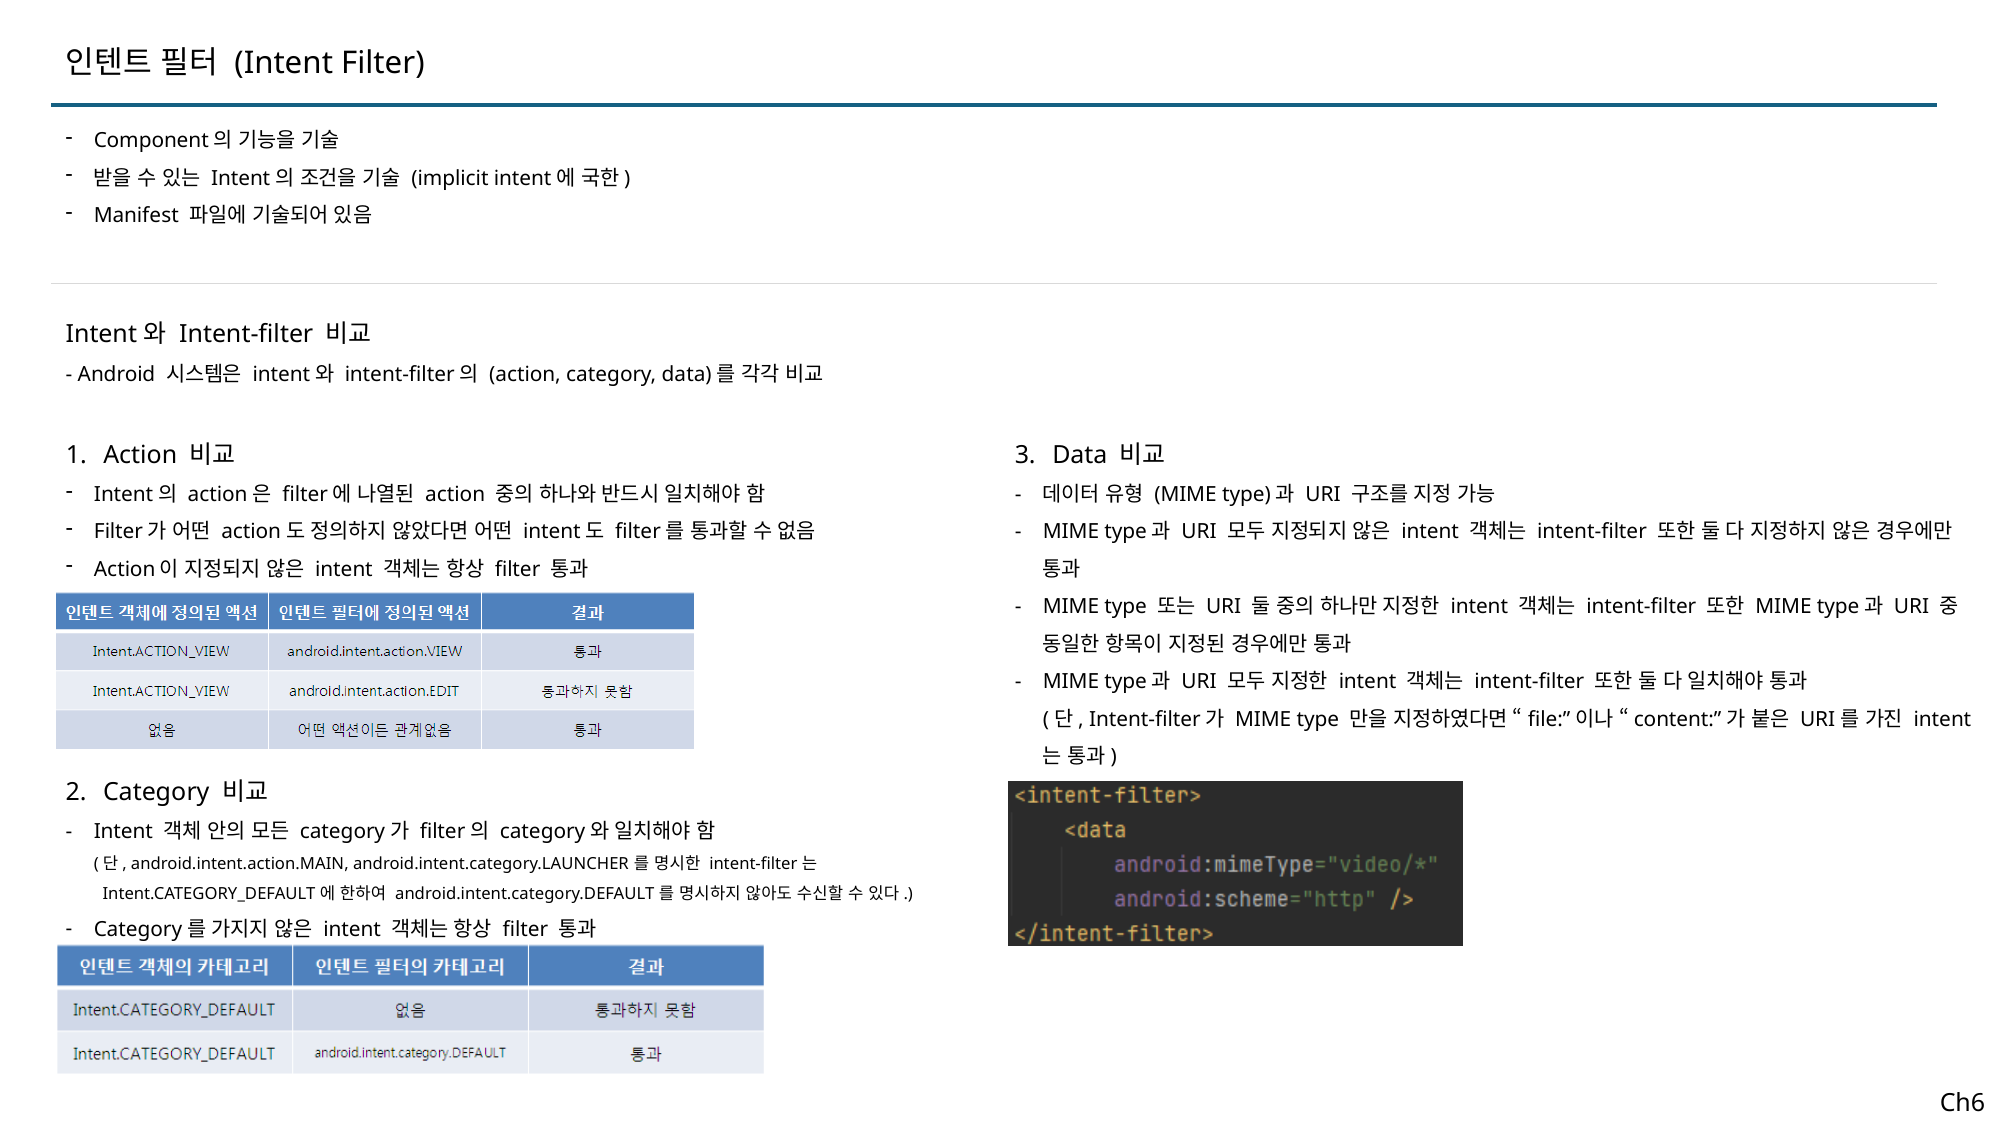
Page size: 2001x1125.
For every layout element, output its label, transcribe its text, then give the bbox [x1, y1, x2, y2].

text_box Intent와 Intent-filter 비교 - Android 시스템은 intent와 intent-filter의 (action, category, data)를 각각 비교 [50, 295, 1194, 393]
text_box Ch6 [1913, 1079, 2000, 1125]
text_box Data 비교 데이터 유형 (MIME type)과 URI 구조를 지정 가능 MIME type과 URI 모두 지정되지 않은 intent 객체는 intent-filter 또한 둘 다 지정하지 않은 경우에만 통과 MIME type 또는 URI 둘 중의 하나만 지정한 intent 객체는 intent-filter 또한 MIME type과 URI 중 동일한 항목이 지정된 경우에만 통과 MIME type과 URI 모두 지정한 intent 객체는 intent-filter 또한 둘 다 일치해야 통과 (단, Intent-filter가 MIME type 만을 지정하였다면 “file:”이나 “content:”가 붙은 URI를 가진 intent는 통과) [999, 415, 2000, 776]
text_box 인텐트 필터 (Intent Filter) [50, 34, 864, 87]
text_box Category 비교 Intent 객체 안의 모든 category가 filter의 category와 일치해야 함 (단, android.intent.action.MAIN, android.intent.category.LAUNCHER를 명시한 intent-filter는 Intent.CATEGORY_DEFAULT에 한하여 android.intent.category.DEFAULT를 명시하지 않아도 수신할 수 있다.) Category를 가지지 않은 intent 객체는 항상 filter 통과 [50, 753, 1330, 948]
text_box Action 비교 Intent의 action은 filter에 나열된 action 중의 하나와 반드시 일치해야 함 Filter가 어떤 action도 정의하지 않았다면 어떤 intent도 filter를 통과할 수 없음 Action이 지정되지 않은 intent 객체는 항상 filter 통과 [51, 415, 886, 626]
picture [1007, 780, 1464, 946]
picture [50, 937, 767, 1080]
picture [50, 586, 699, 754]
text_box Component의 기능을 기술 받을 수 있는 Intent의 조건을 기술 (implicit intent에 국한) Manifest 파일에 기술되어 있음 [50, 106, 945, 234]
